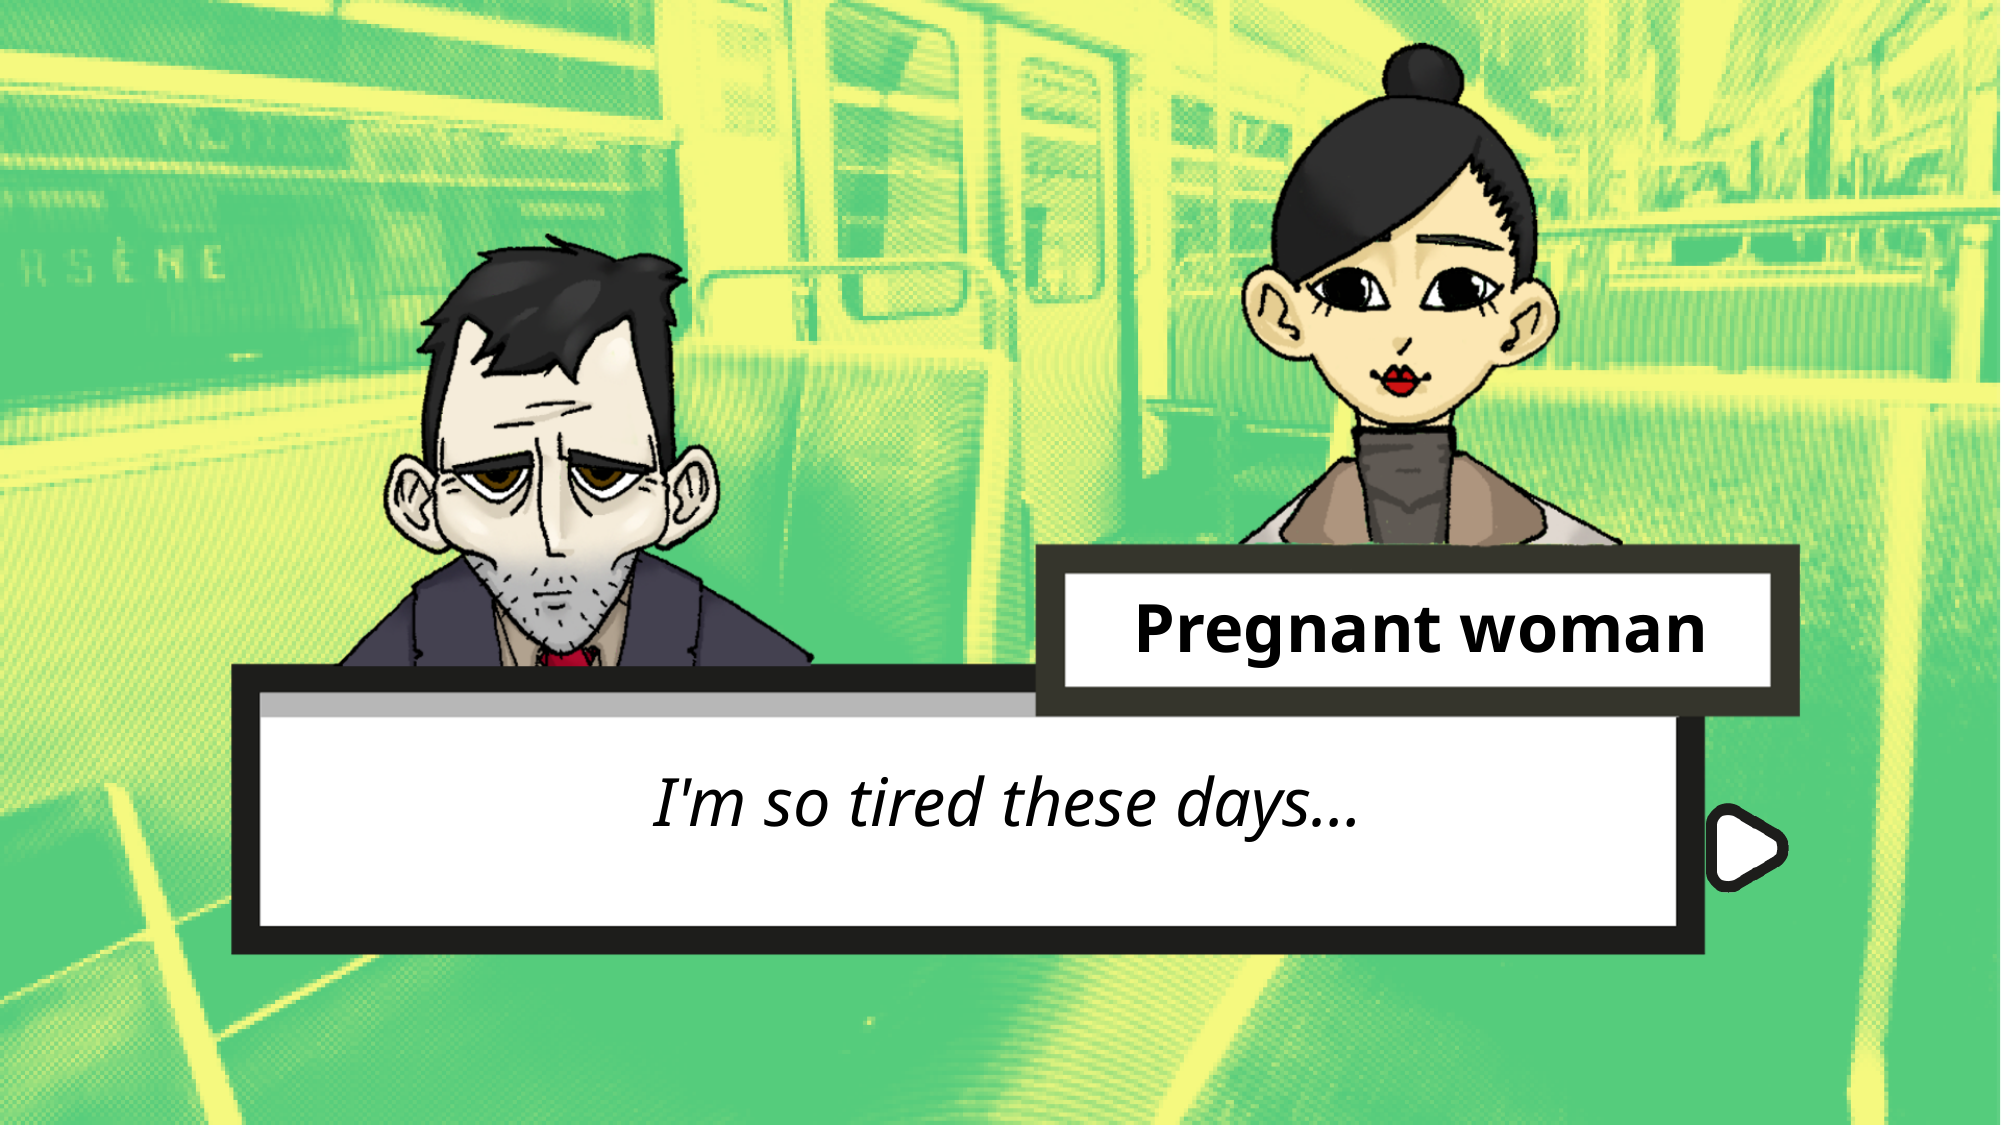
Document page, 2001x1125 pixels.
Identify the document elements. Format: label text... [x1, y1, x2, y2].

text_box I'm so tired these days… [639, 751, 1600, 847]
picture [0, 0, 2001, 1125]
text_box Pregnant woman [1118, 578, 1724, 674]
